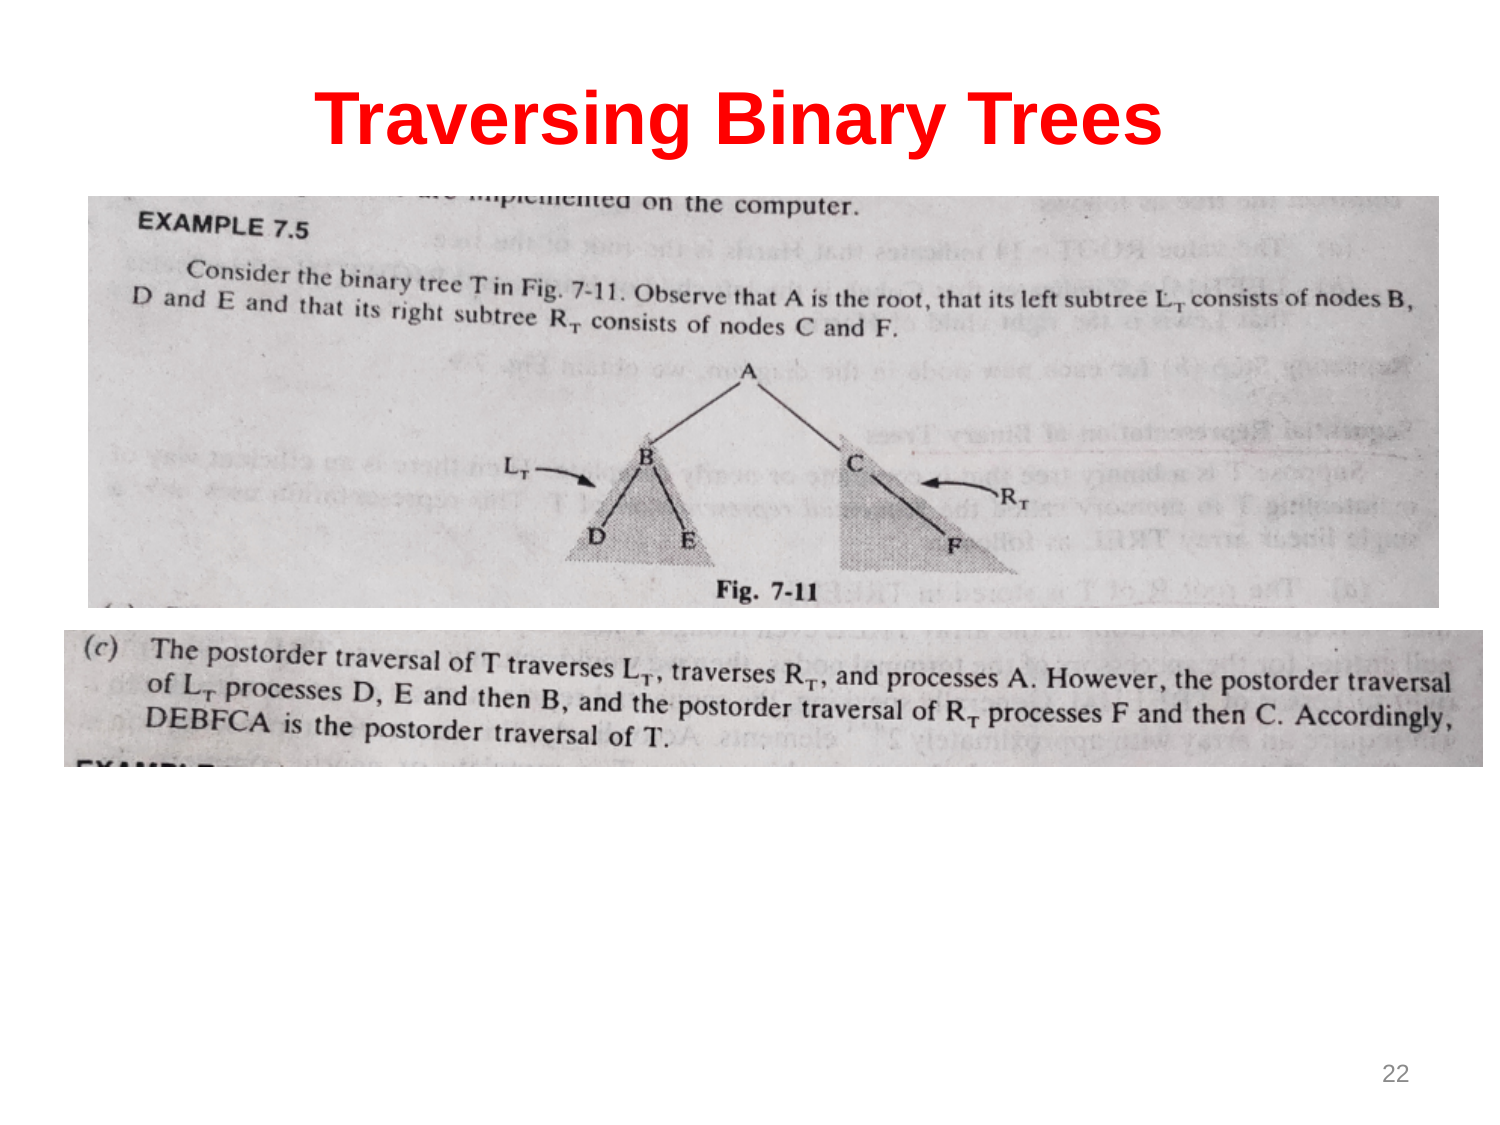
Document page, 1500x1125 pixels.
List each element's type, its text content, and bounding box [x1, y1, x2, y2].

picture [64, 630, 1483, 767]
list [88, 196, 1439, 608]
title Traversing Binary Trees [75, 45, 1425, 185]
slide_number 22 [1074, 1042, 1425, 1103]
